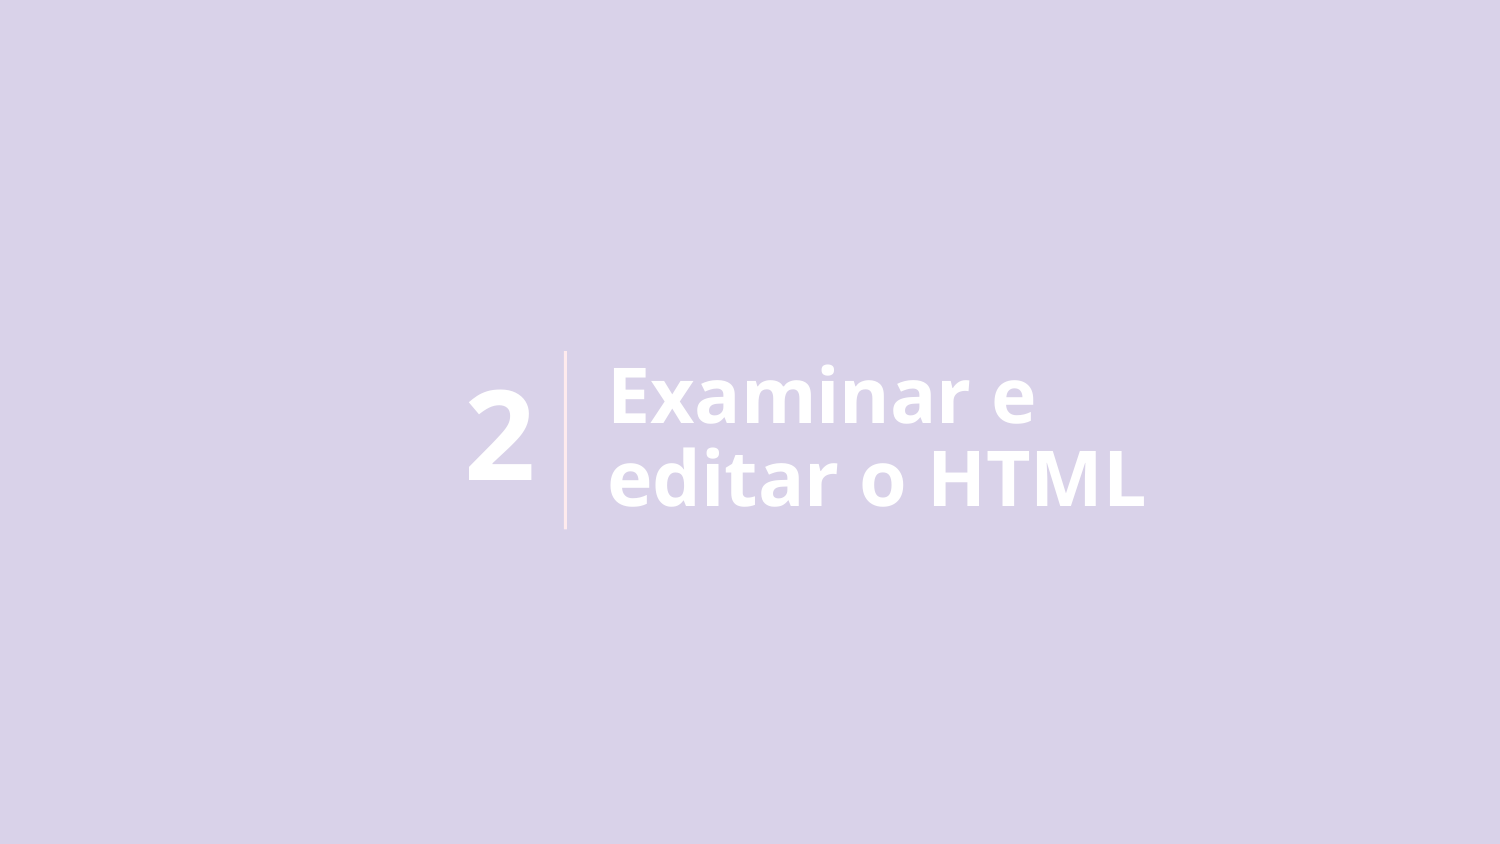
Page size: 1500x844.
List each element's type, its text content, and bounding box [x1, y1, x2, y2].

text_box [563, 351, 567, 530]
text_box 2 [449, 360, 540, 521]
text_box Examinar e editar o HTML [592, 245, 1381, 636]
